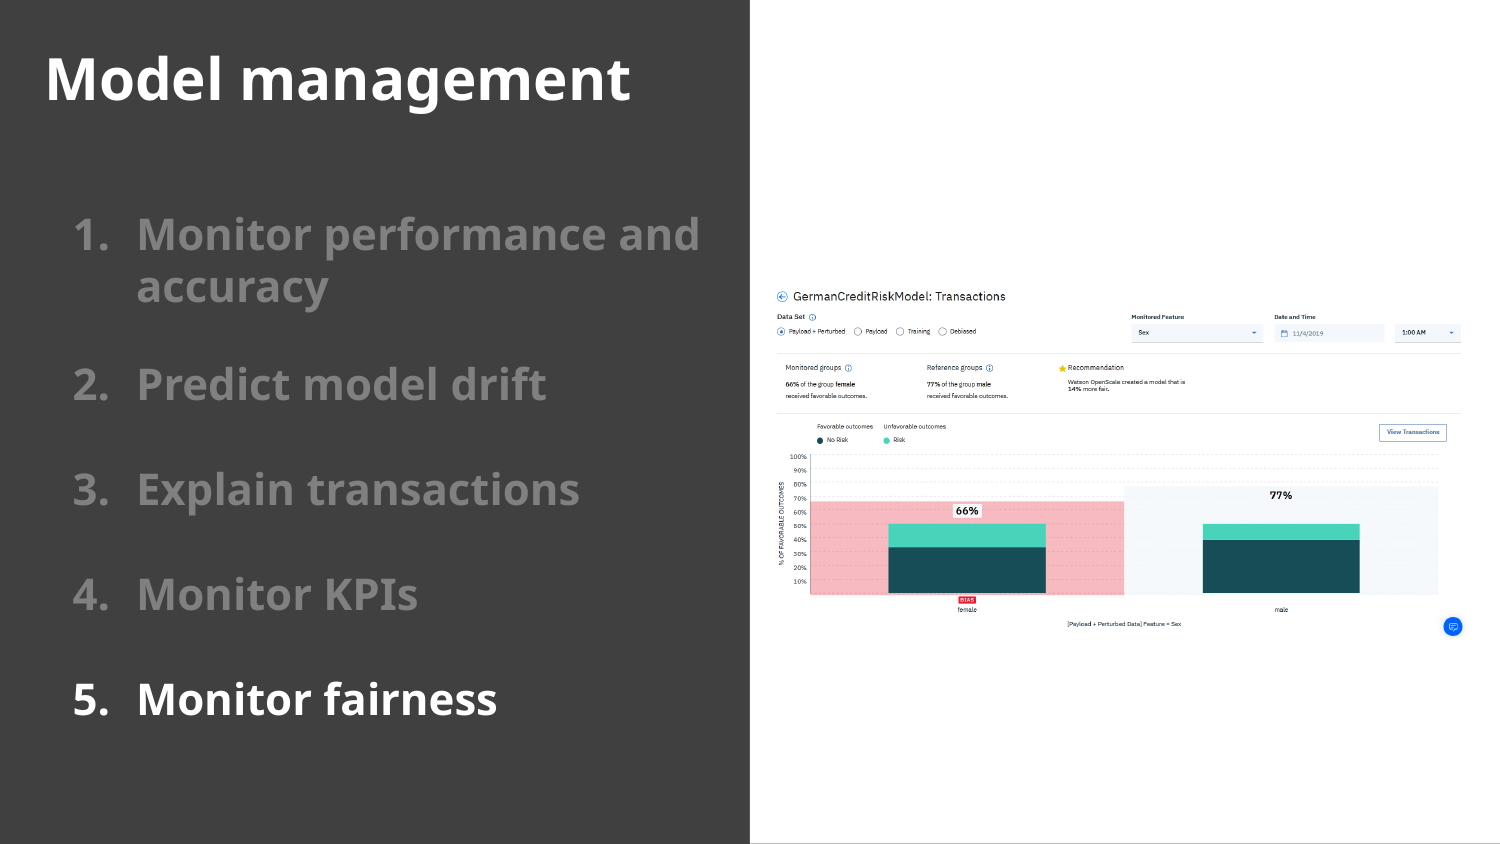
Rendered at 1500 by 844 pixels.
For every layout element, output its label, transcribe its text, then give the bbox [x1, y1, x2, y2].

text_box Monitor performance and accuracy Predict model drift Explain transactions Monitor KPIs Monitor fairness [56, 146, 774, 785]
text_box Model management [29, 35, 749, 260]
picture [770, 285, 1466, 639]
text_box [749, 0, 1500, 844]
